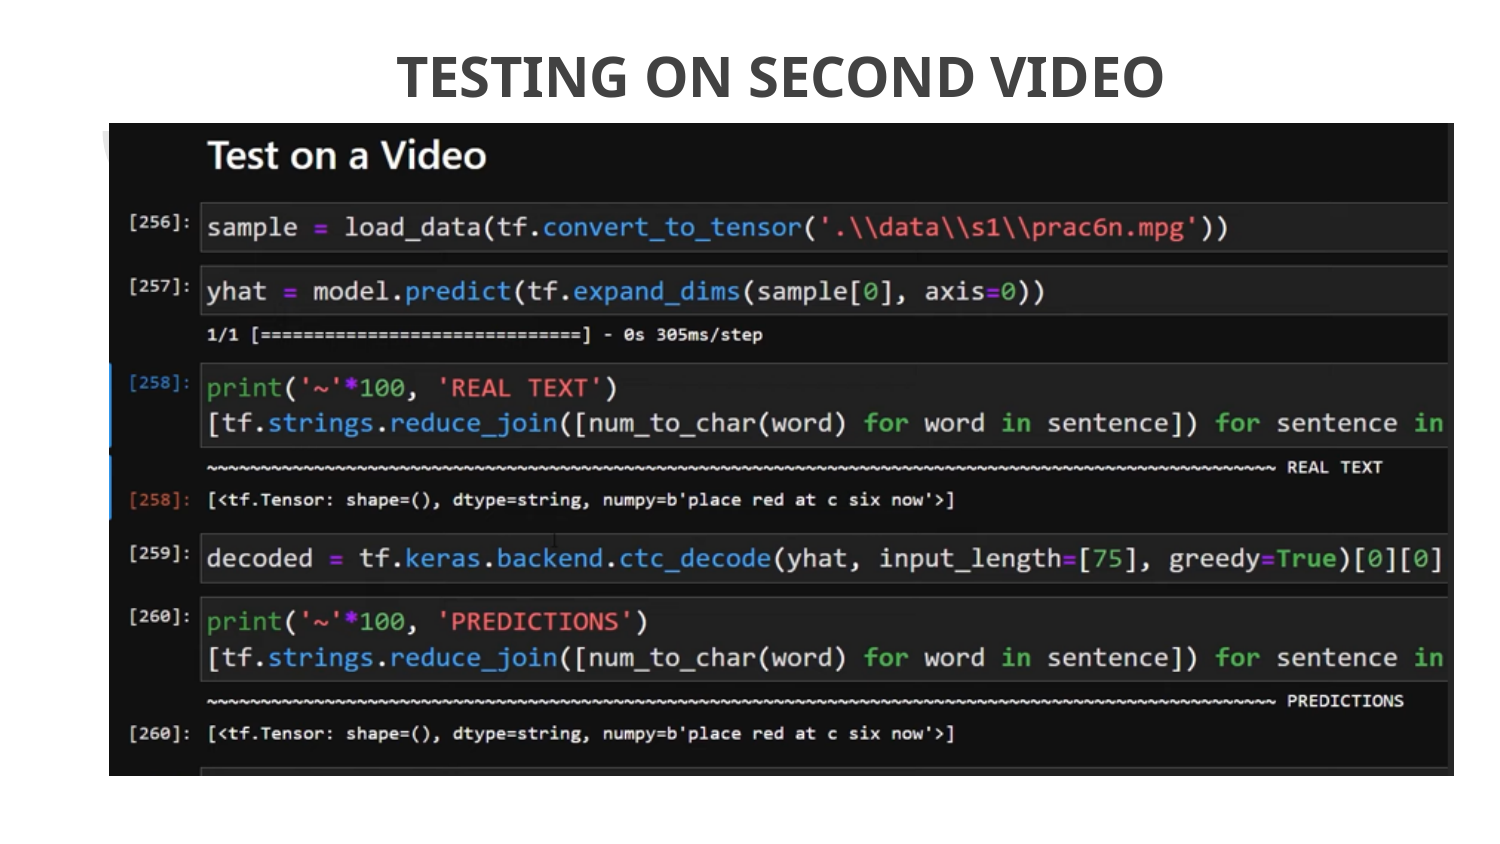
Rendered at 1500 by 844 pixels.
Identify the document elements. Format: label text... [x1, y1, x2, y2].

picture [108, 123, 1454, 777]
title TESTING ON SECOND VIDEO [204, 26, 1358, 122]
